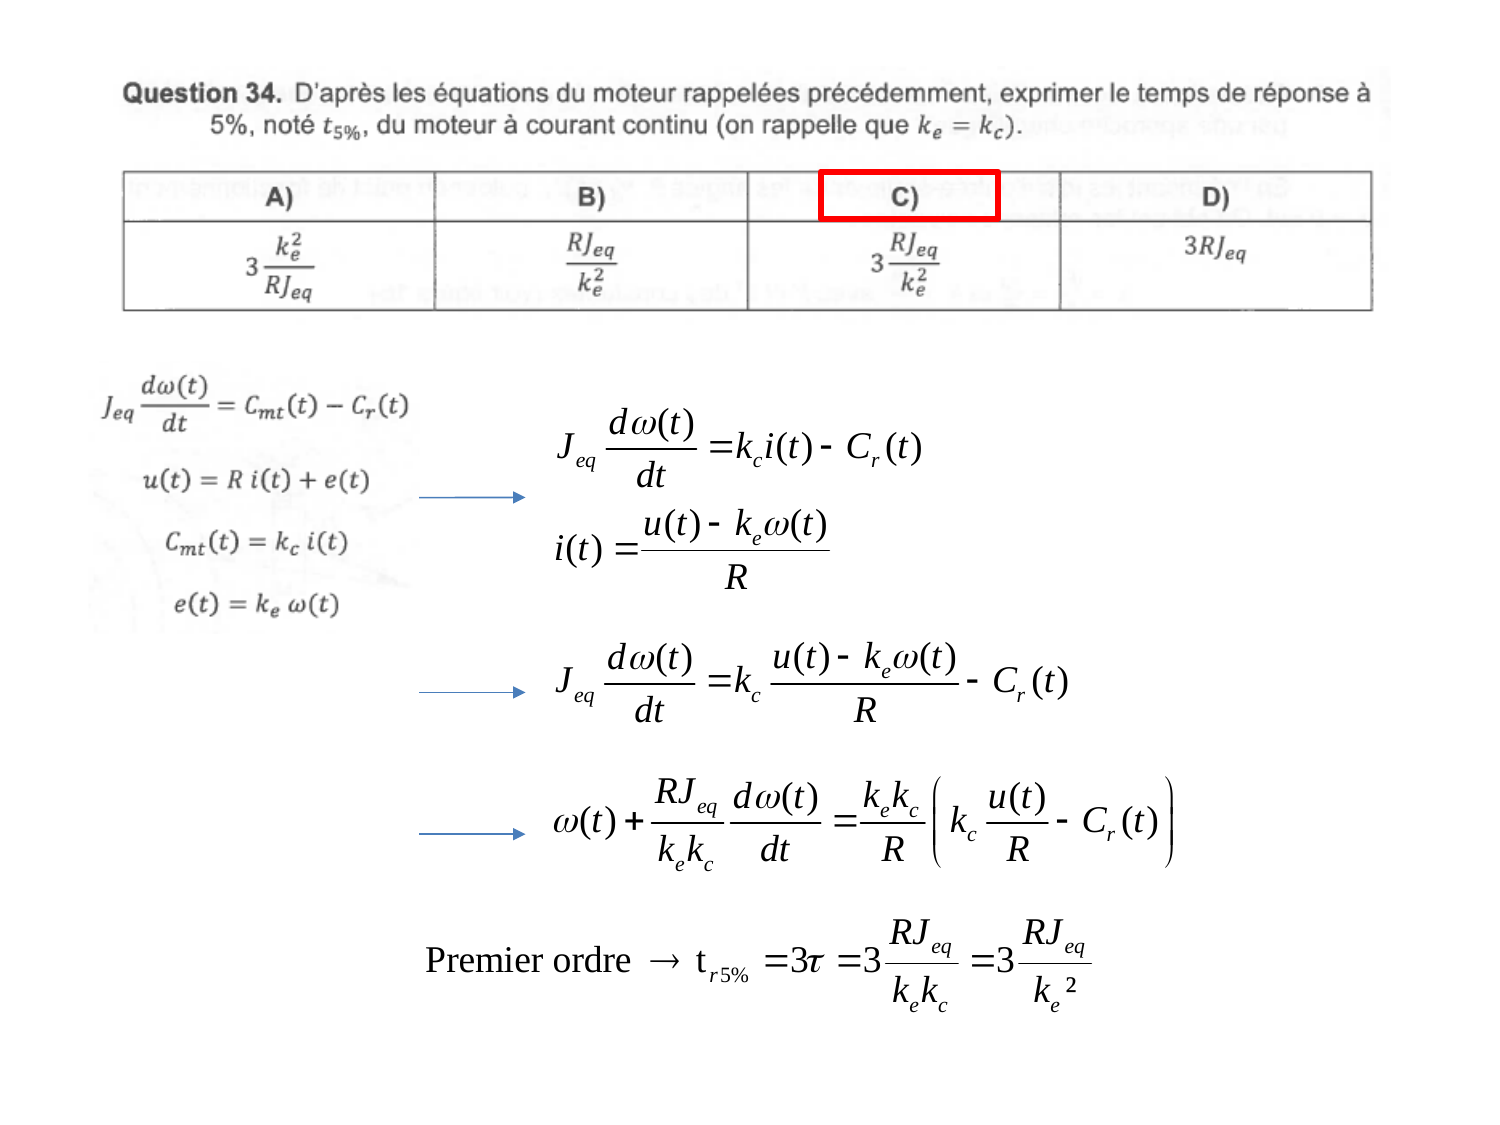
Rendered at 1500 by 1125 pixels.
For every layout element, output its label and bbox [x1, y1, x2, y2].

text_box [547, 633, 1075, 731]
text_box [418, 906, 1101, 1021]
text_box [548, 396, 930, 599]
picture [88, 361, 420, 634]
picture [108, 66, 1392, 325]
text_box [547, 765, 1185, 880]
